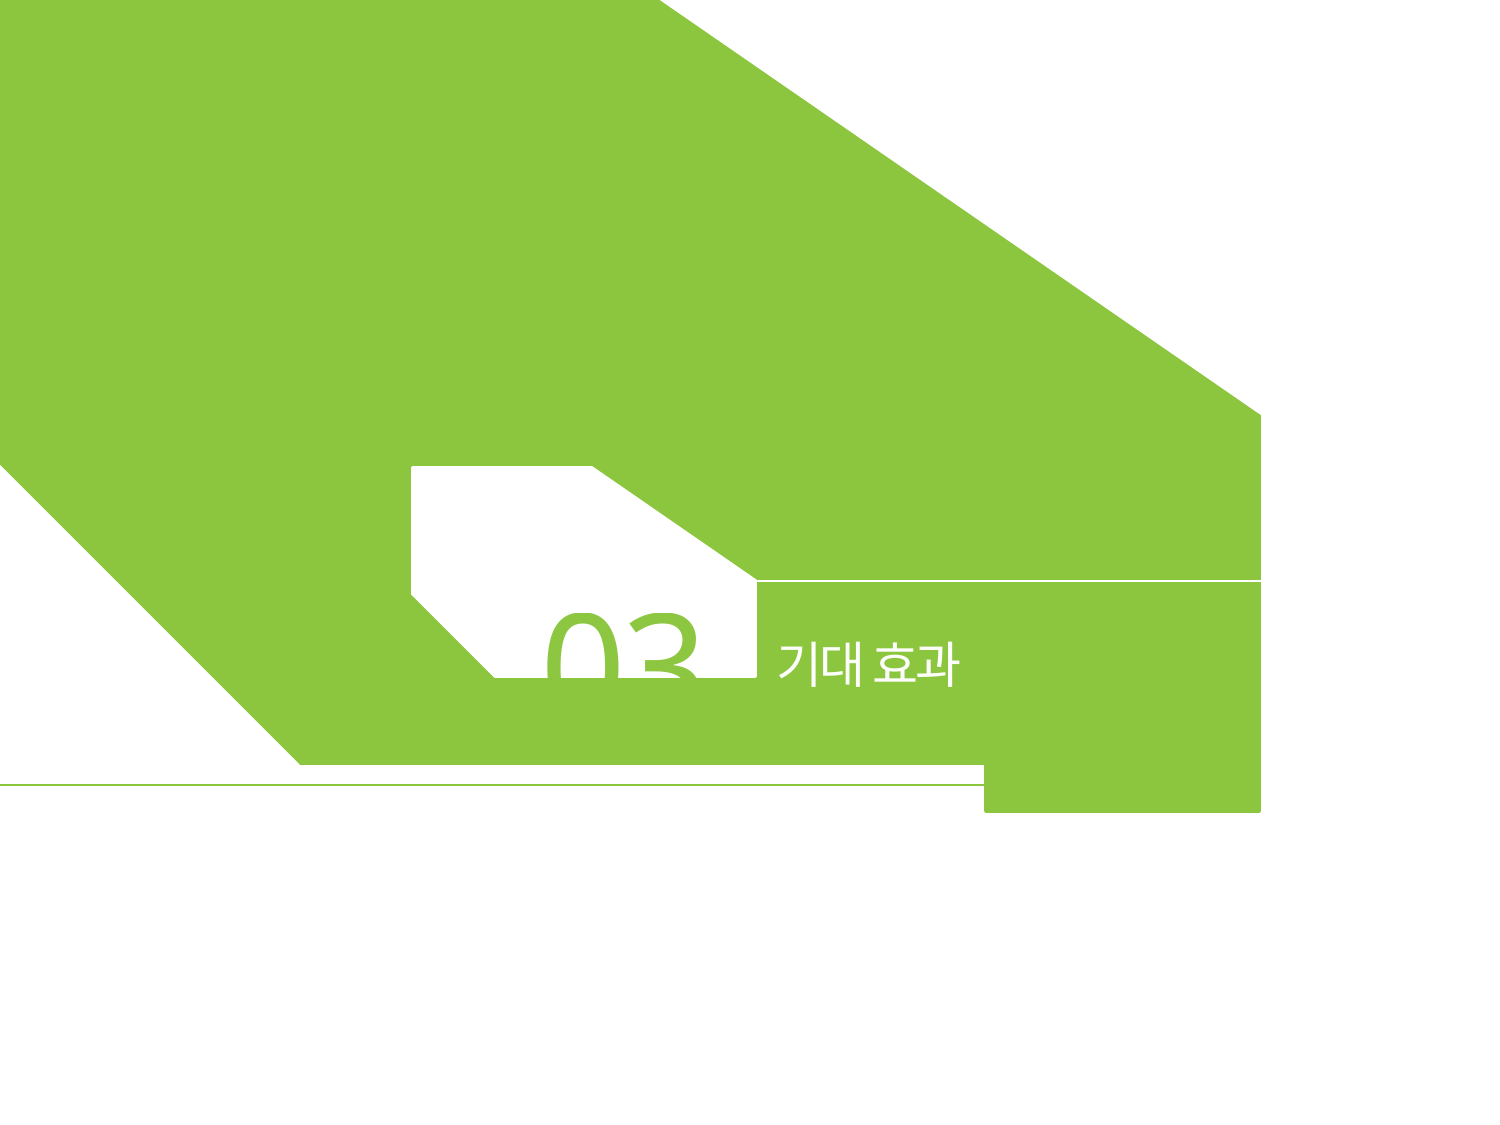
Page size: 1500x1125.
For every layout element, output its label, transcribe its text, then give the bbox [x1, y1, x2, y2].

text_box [412, 467, 1500, 676]
text_box 기대 효과 [1264, 684, 1270, 701]
text_box [984, 770, 1261, 813]
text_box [0, 0, 1260, 764]
